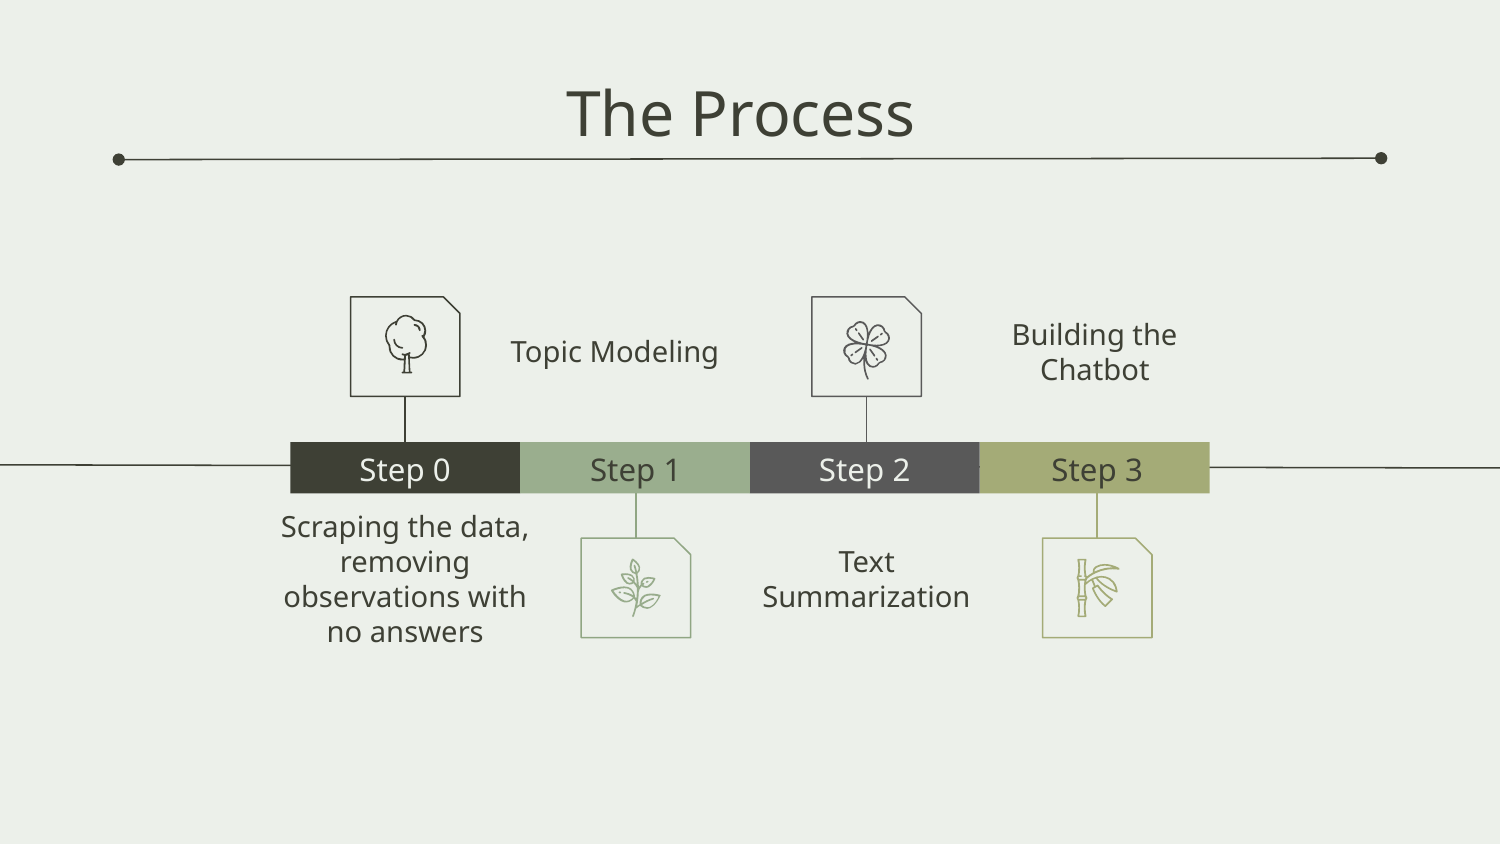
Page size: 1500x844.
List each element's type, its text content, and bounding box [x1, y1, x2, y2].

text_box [290, 395, 1210, 539]
title The Process [102, 59, 1380, 154]
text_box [610, 558, 662, 618]
text_box Topic Modeling [495, 319, 775, 383]
text_box [350, 296, 460, 393]
text_box [581, 548, 691, 638]
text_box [384, 314, 428, 374]
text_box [0, 464, 284, 469]
text_box [1076, 558, 1120, 618]
text_box [811, 296, 922, 393]
text_box [1042, 548, 1152, 638]
text_box Scraping the data, removing observations with no answers [263, 546, 548, 610]
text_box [1214, 464, 1500, 469]
text_box Building the Chatbot [958, 319, 1231, 383]
text_box Text Summarization [727, 548, 1006, 610]
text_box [842, 320, 891, 380]
